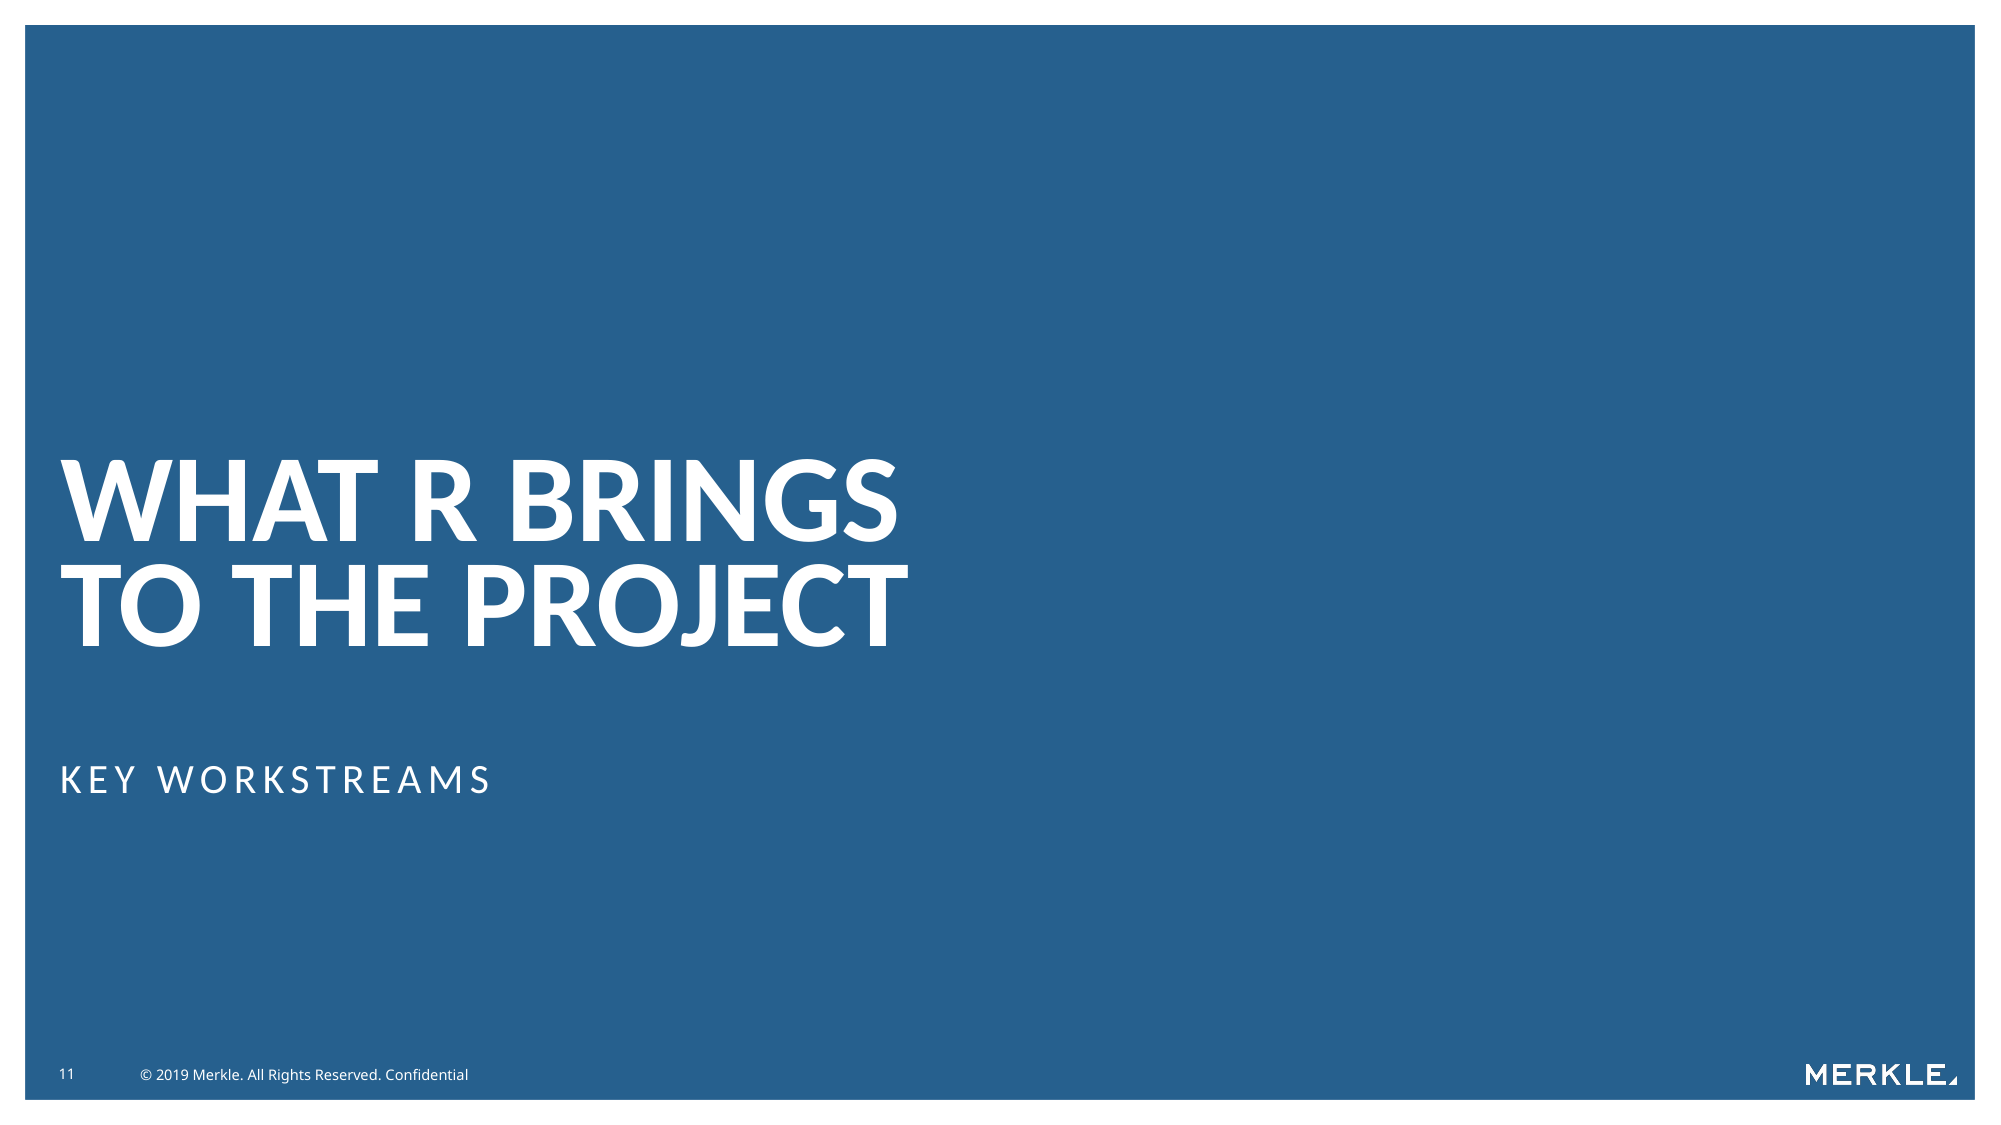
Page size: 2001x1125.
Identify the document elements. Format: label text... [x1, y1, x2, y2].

title What r brings to the project [45, 375, 1002, 750]
picture [1806, 1064, 1957, 1085]
list Key workstreams [45, 750, 1002, 811]
